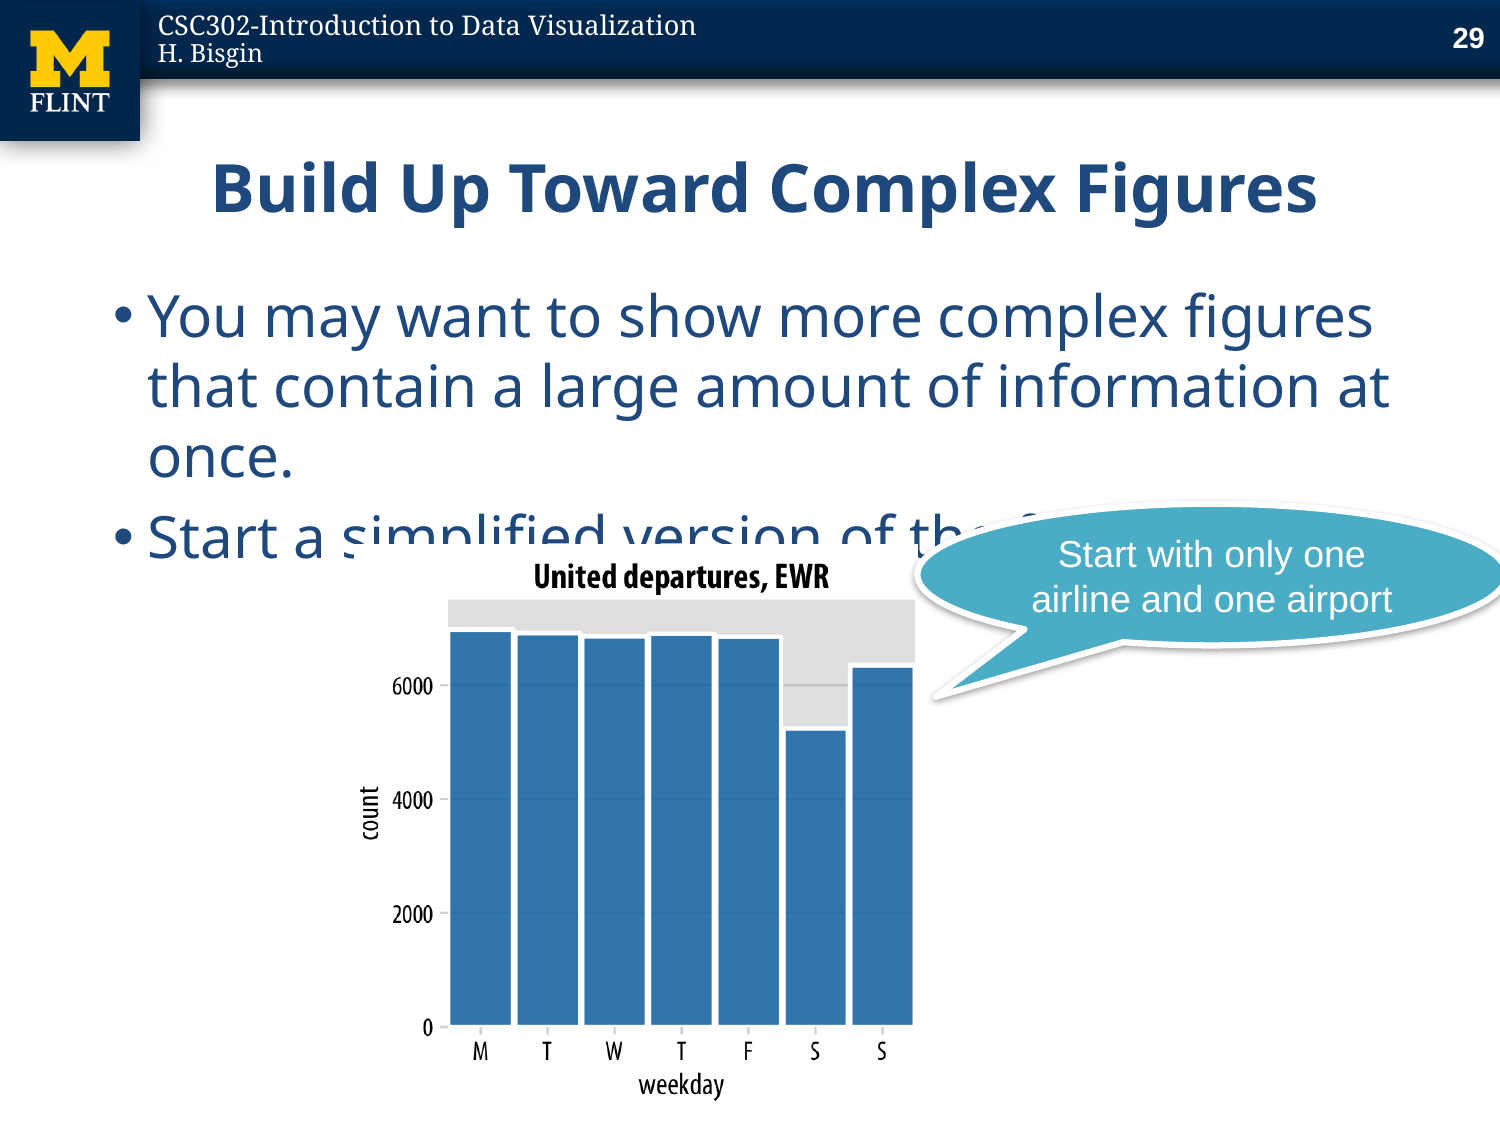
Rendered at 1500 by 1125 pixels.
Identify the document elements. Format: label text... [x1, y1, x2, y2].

title Build Up Toward Complex Figures [73, 109, 1457, 263]
slide_number 29 [1149, 6, 1500, 67]
picture [0, 0, 1500, 1122]
text_box Start with only one airline and one airport [921, 500, 1500, 700]
list You may want to show more complex figures that contain a large amount of information at once. Start a simplified version of the figure. [75, 269, 1425, 990]
